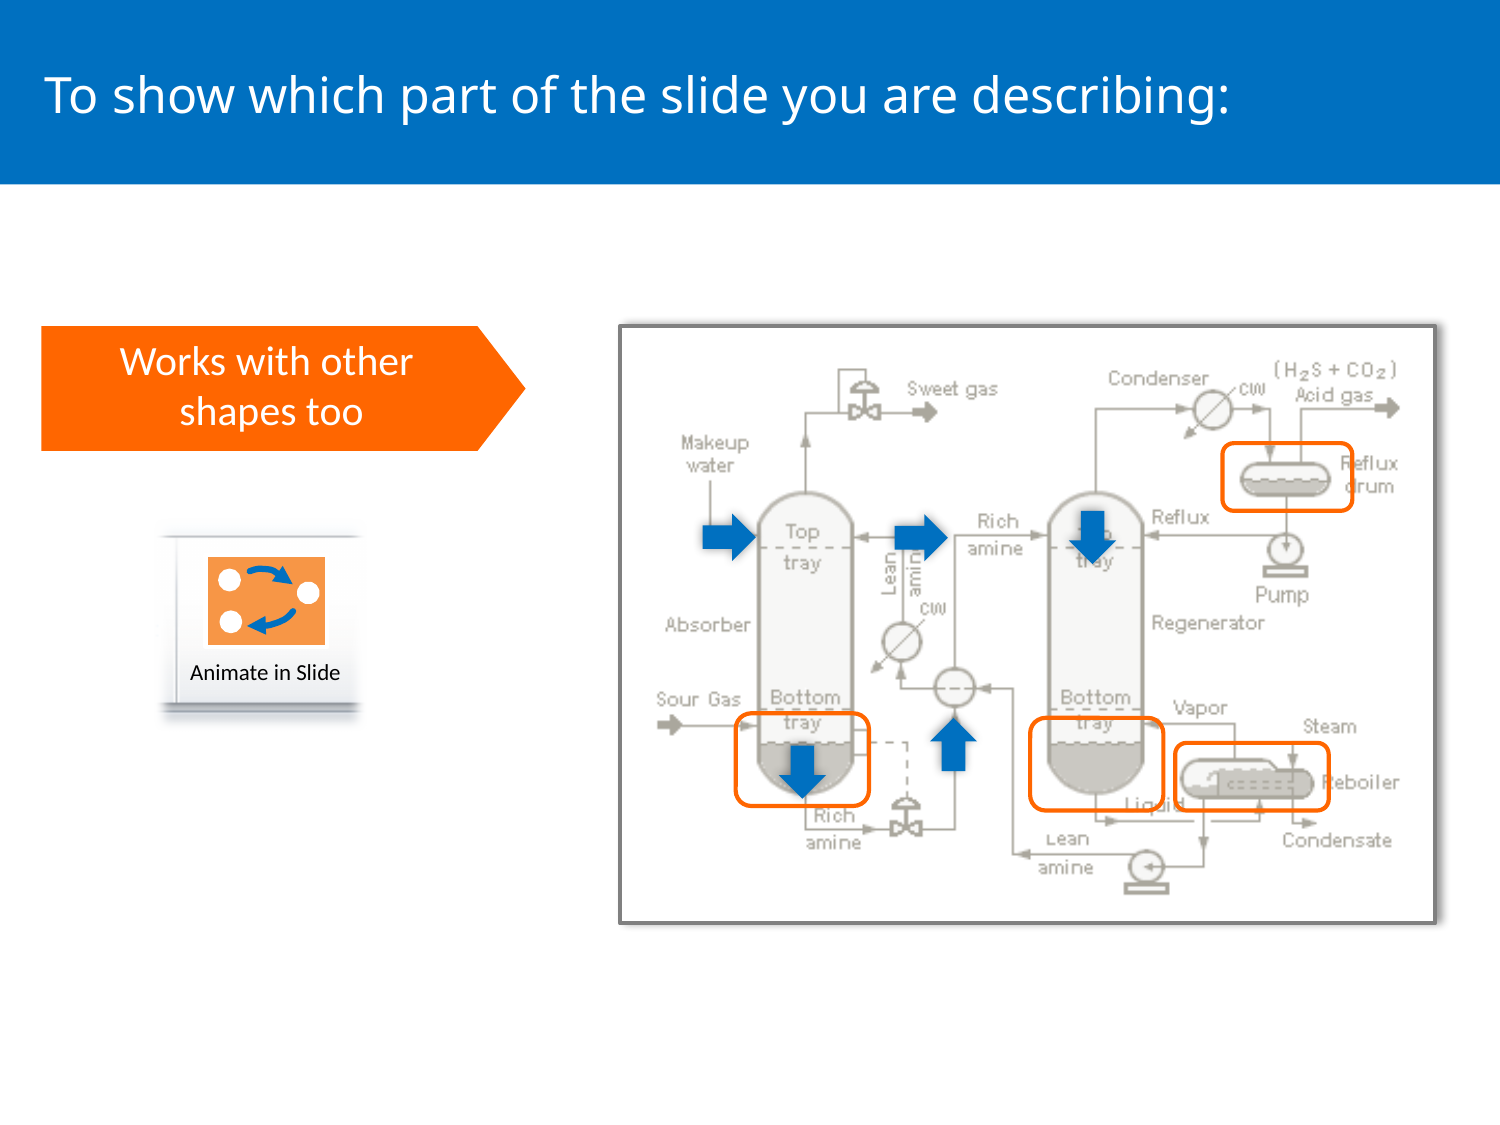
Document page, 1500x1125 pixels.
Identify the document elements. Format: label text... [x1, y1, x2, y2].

text_box Works with other shapes too [41, 326, 526, 451]
text_box [618, 324, 1437, 925]
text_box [154, 518, 368, 732]
title To show which part of the slide you are describing: [0, 0, 1500, 188]
picture [643, 345, 1417, 901]
